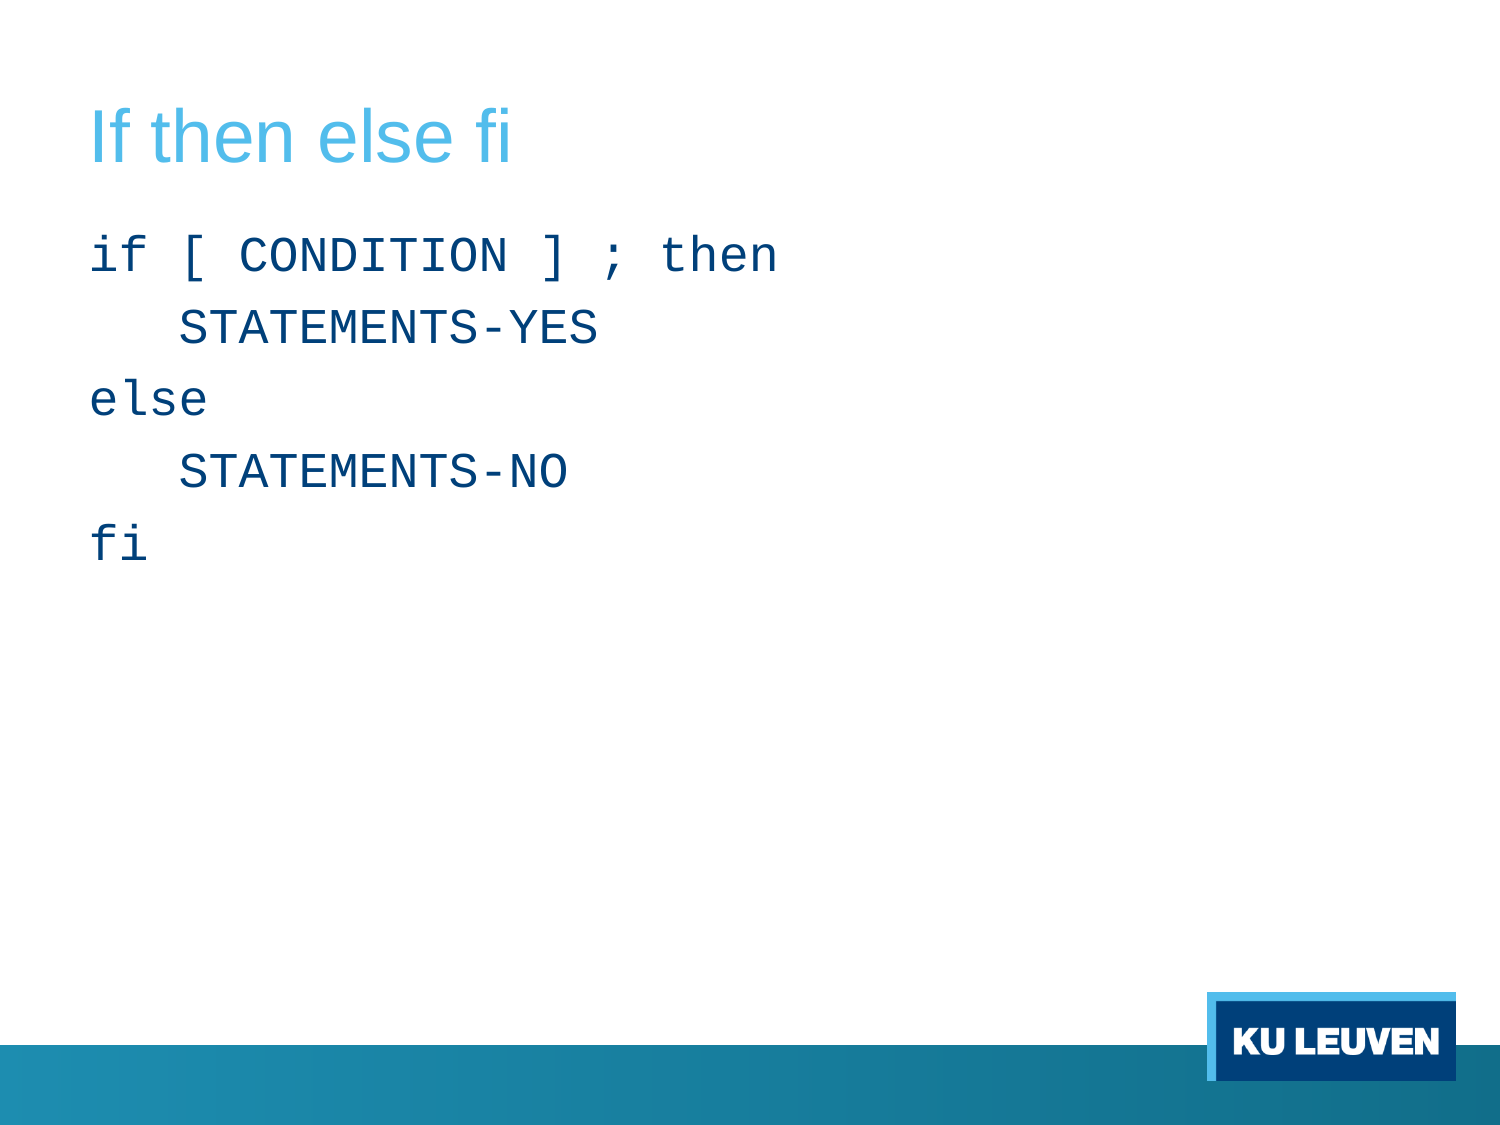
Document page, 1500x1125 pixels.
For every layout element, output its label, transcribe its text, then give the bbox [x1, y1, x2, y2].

title If then else fi [88, 29, 1456, 178]
picture [1207, 992, 1456, 1081]
list if [ CONDITION ] ; then STATEMENTS-YES else STATEMENTS-NO fi [88, 221, 1456, 948]
